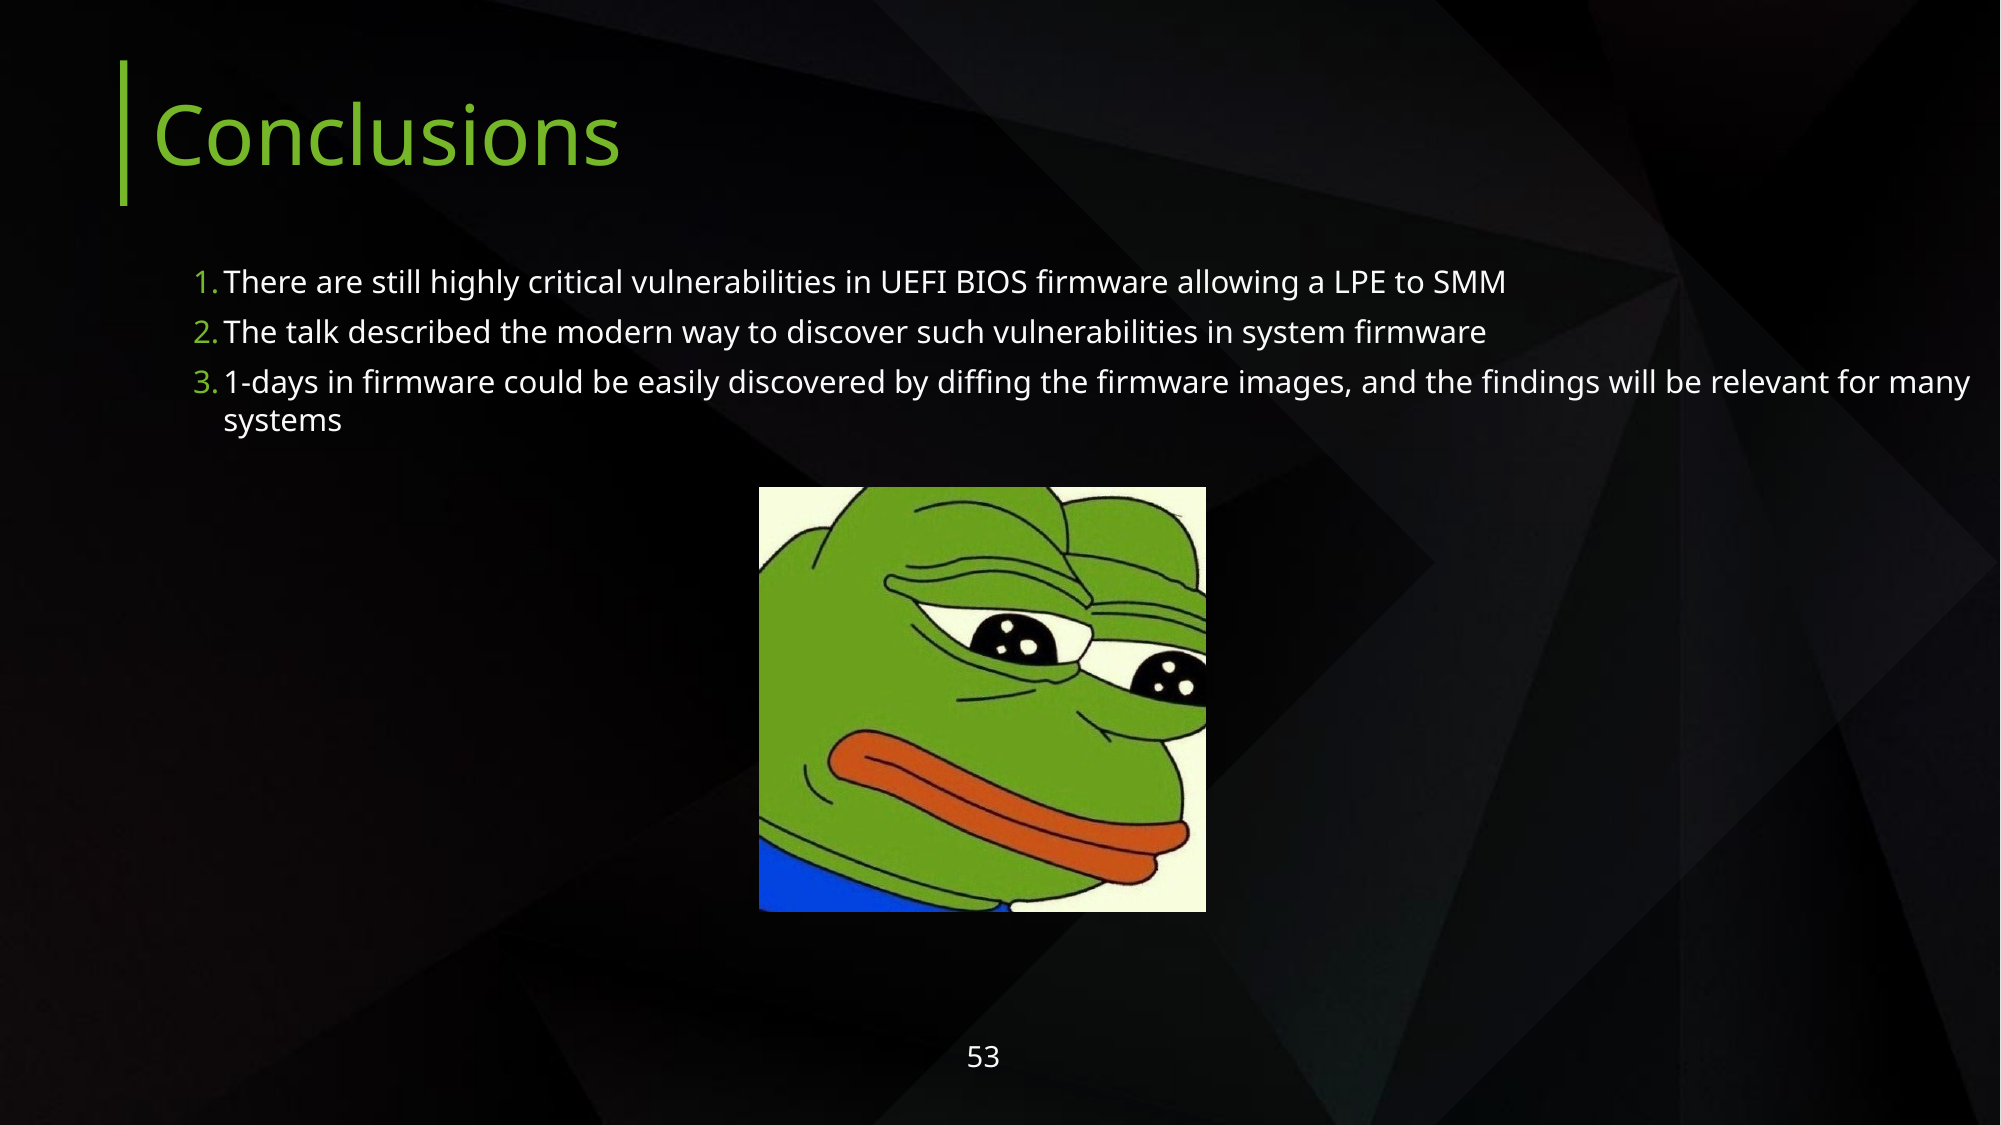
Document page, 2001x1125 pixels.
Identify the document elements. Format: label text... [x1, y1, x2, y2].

text_box Conclusions [137, 75, 1588, 210]
text_box There are still highly critical vulnerabilities in UEFI BIOS firmware allowing a LPE to SMM The talk described the modern way to discover such vulnerabilities in system firmware 1-days in firmware could be easily discovered by diffing the firmware images, and the findings will be relevant for many systems [120, 255, 2000, 446]
picture [0, 0, 2001, 1125]
text_box [120, 60, 128, 206]
